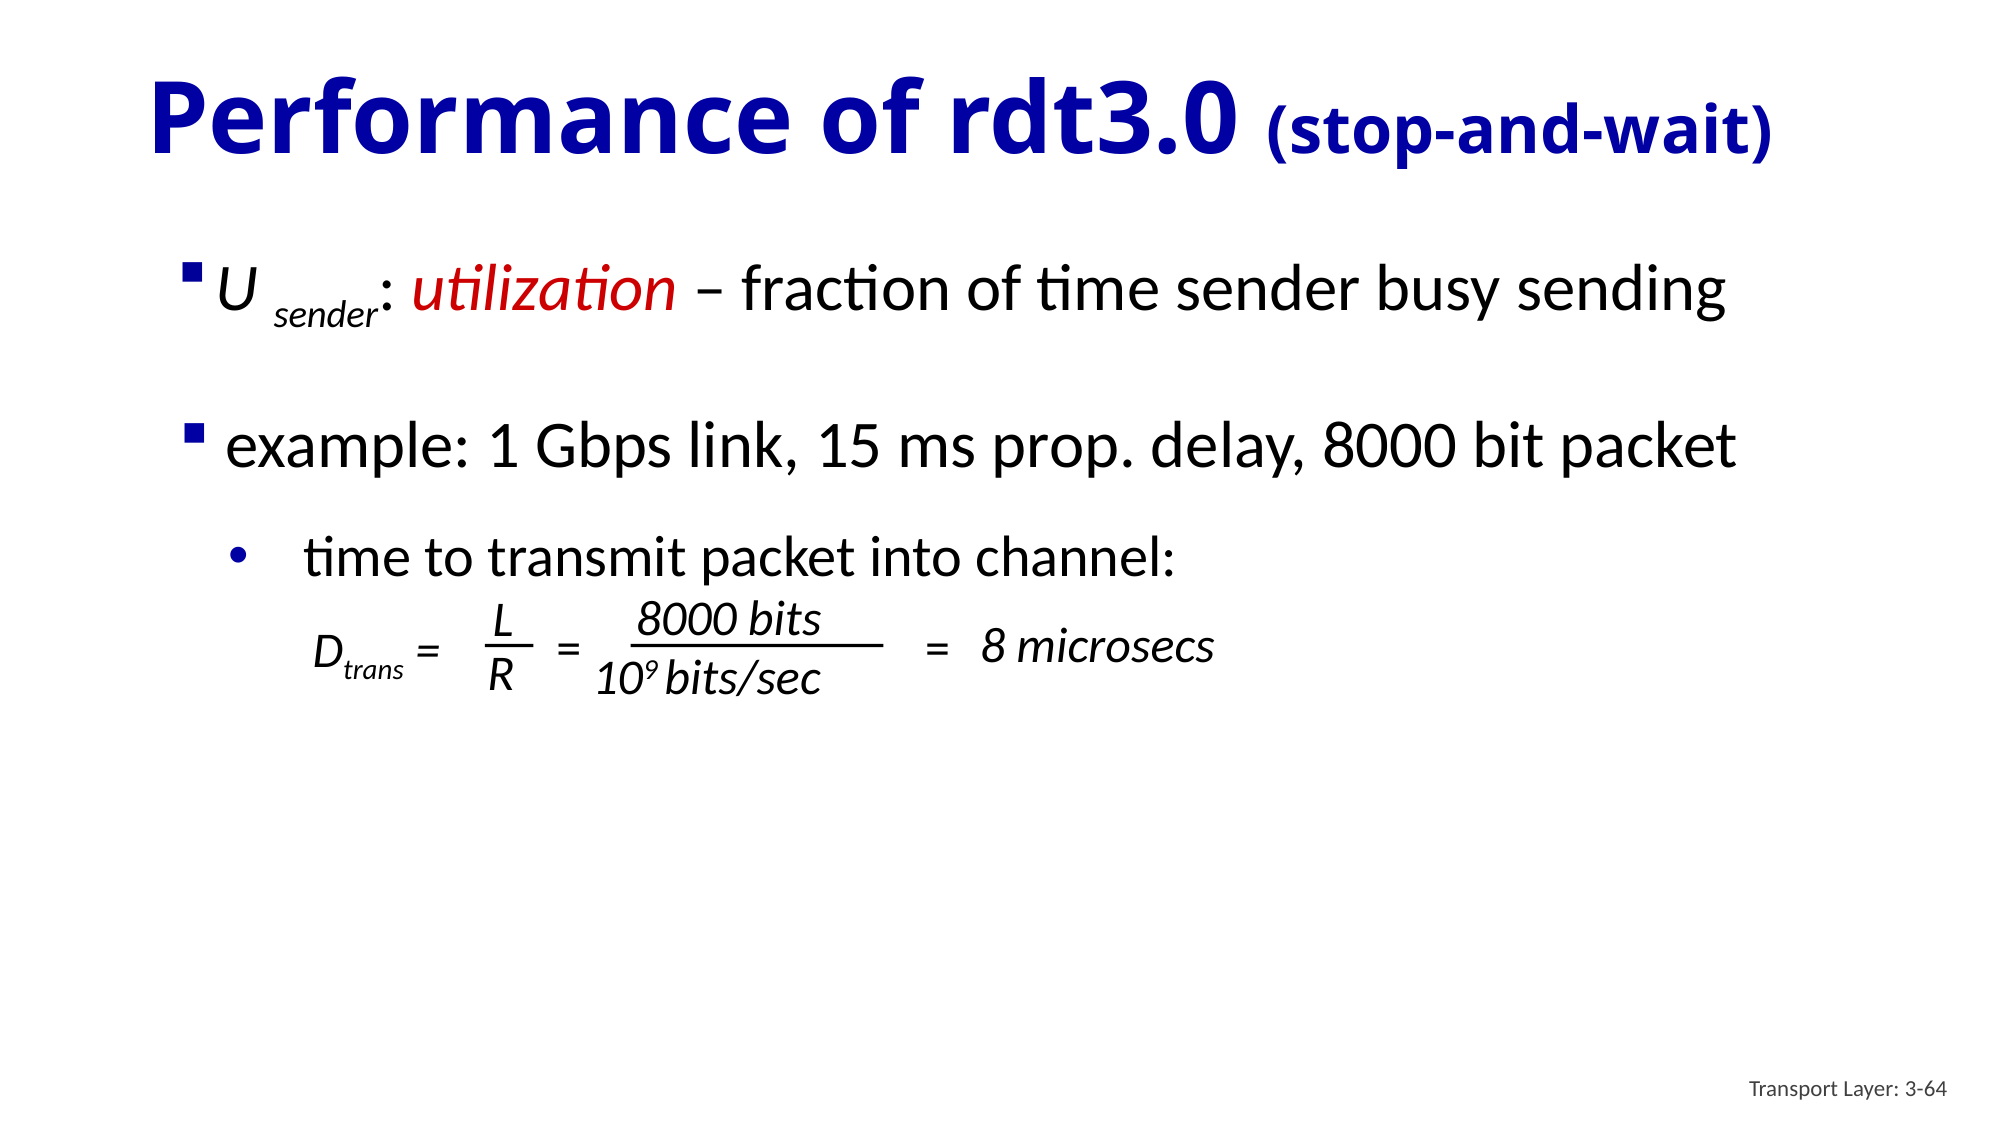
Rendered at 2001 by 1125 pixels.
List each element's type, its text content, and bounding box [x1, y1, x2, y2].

text_box U sender: utilization – fraction of time sender busy sending [87, 241, 1852, 320]
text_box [292, 578, 1232, 712]
slide_number Transport Layer: 3-64 [1512, 1056, 1963, 1117]
text_box time to transmit packet into channel: [136, 518, 1731, 691]
text_box example: 1 Gbps link, 15 ms prop. delay, 8000 bit packet [142, 402, 1871, 574]
title Performance of rdt3.0 (stop-and-wait) [131, 47, 1952, 195]
